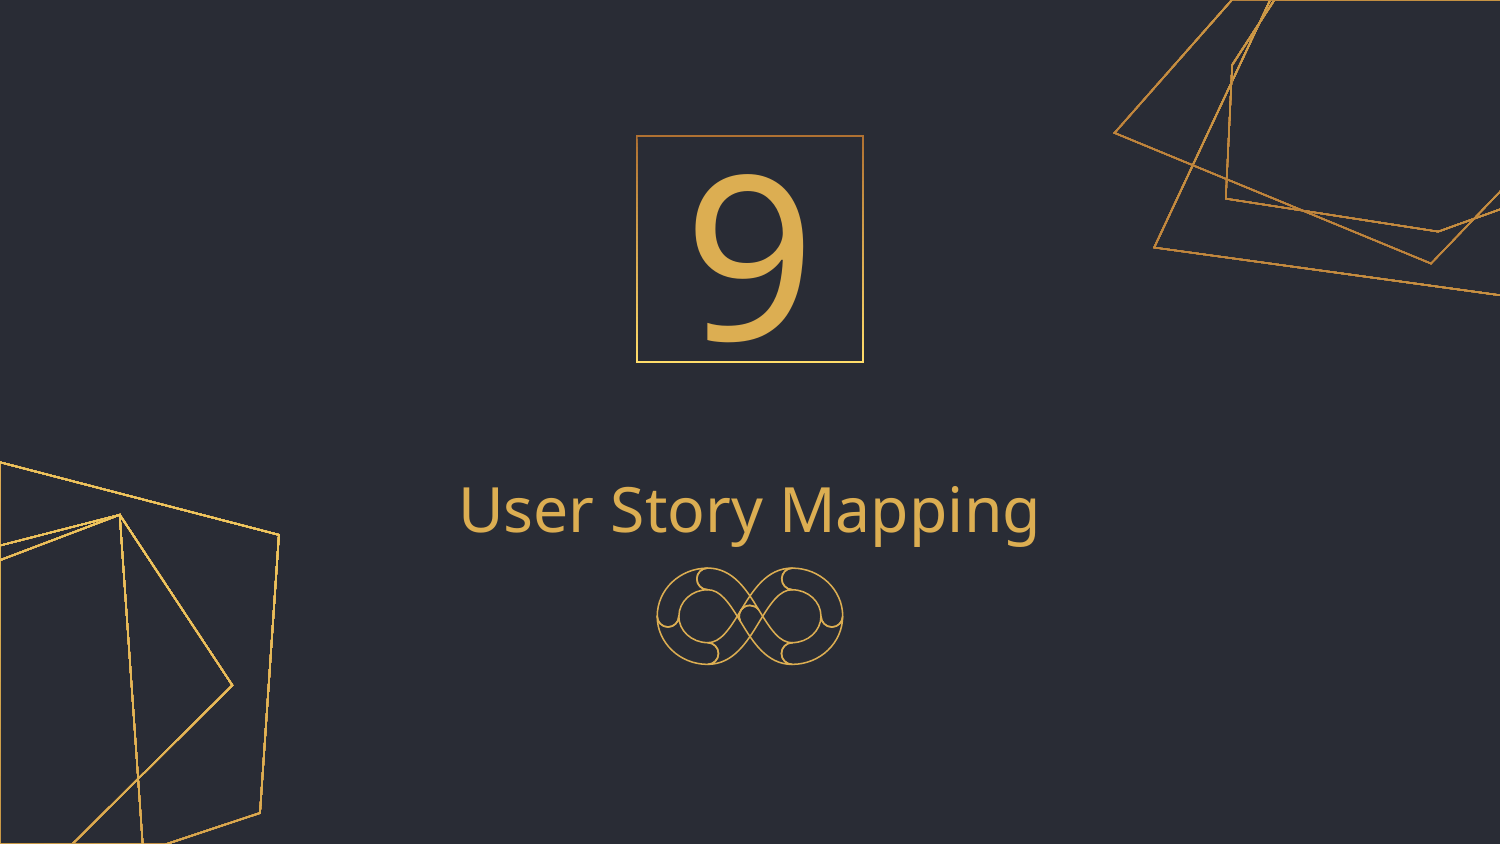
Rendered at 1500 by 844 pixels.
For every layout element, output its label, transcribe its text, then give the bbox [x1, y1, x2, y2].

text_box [656, 567, 843, 665]
text_box [635, 134, 865, 142]
title User Story Mapping [400, 386, 1100, 630]
title 9 [505, 142, 995, 356]
text_box [635, 356, 865, 364]
